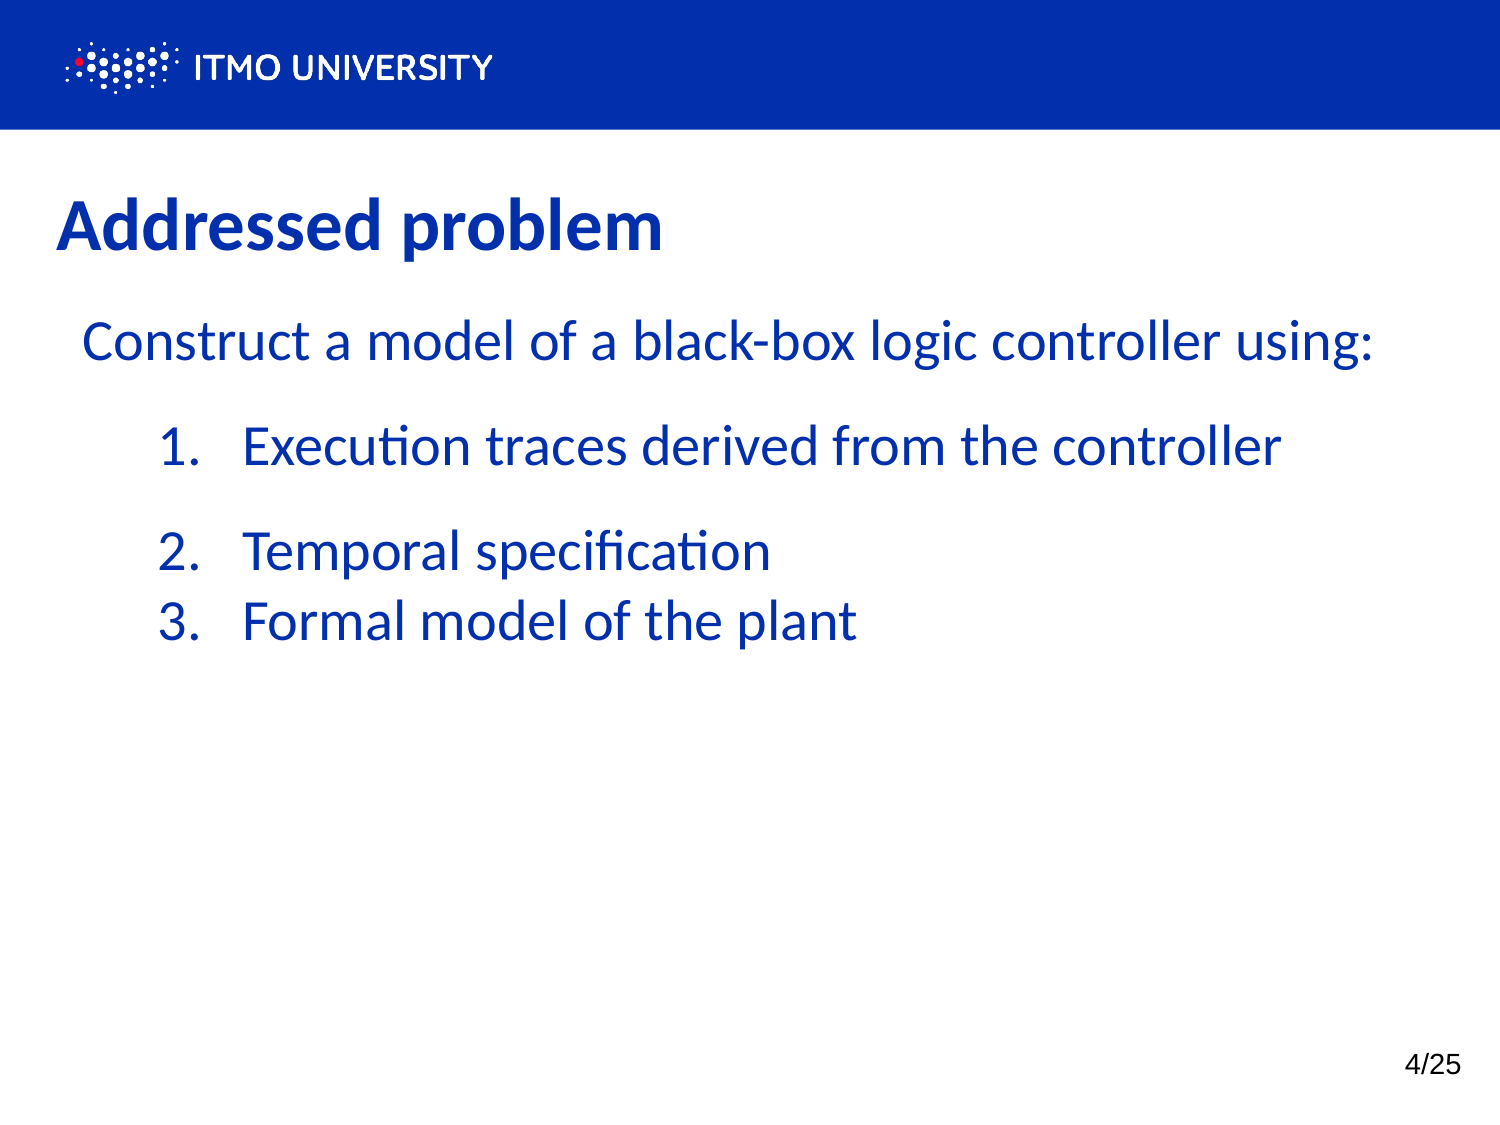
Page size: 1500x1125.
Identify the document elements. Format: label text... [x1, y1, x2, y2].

slide_number 4/25 [1389, 1019, 1480, 1106]
list Construct a model of a black-box logic controller using: Execution traces derived from the controller Temporal specification Formal model of the plant [51, 252, 1449, 1000]
picture [0, 0, 545, 140]
title Addressed problem [41, 160, 1439, 287]
